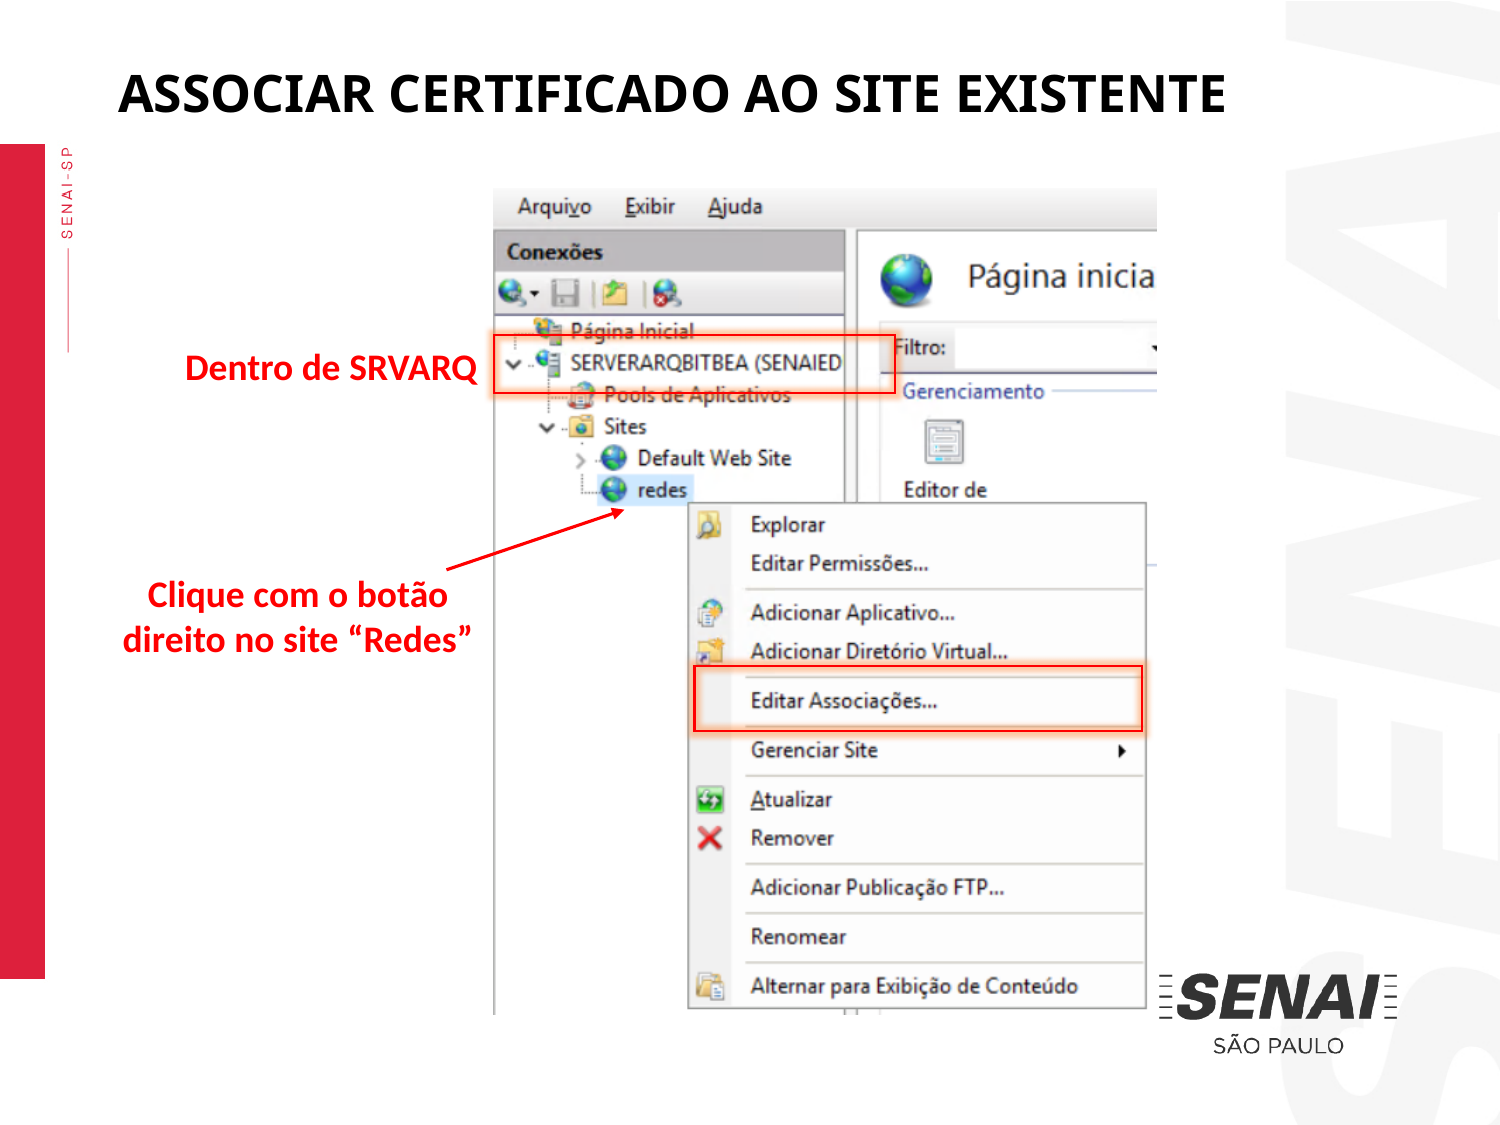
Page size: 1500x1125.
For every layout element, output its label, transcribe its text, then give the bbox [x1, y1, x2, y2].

text_box Clique com o botão direito no site “Redes” [103, 562, 493, 668]
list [493, 188, 1157, 1015]
text_box Dentro de SRVARQ [170, 335, 493, 396]
picture [0, 0, 1500, 1125]
list ASSOCIAR CERTIFICADO AO SITE EXISTENTE [103, 59, 1286, 153]
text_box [446, 509, 625, 570]
